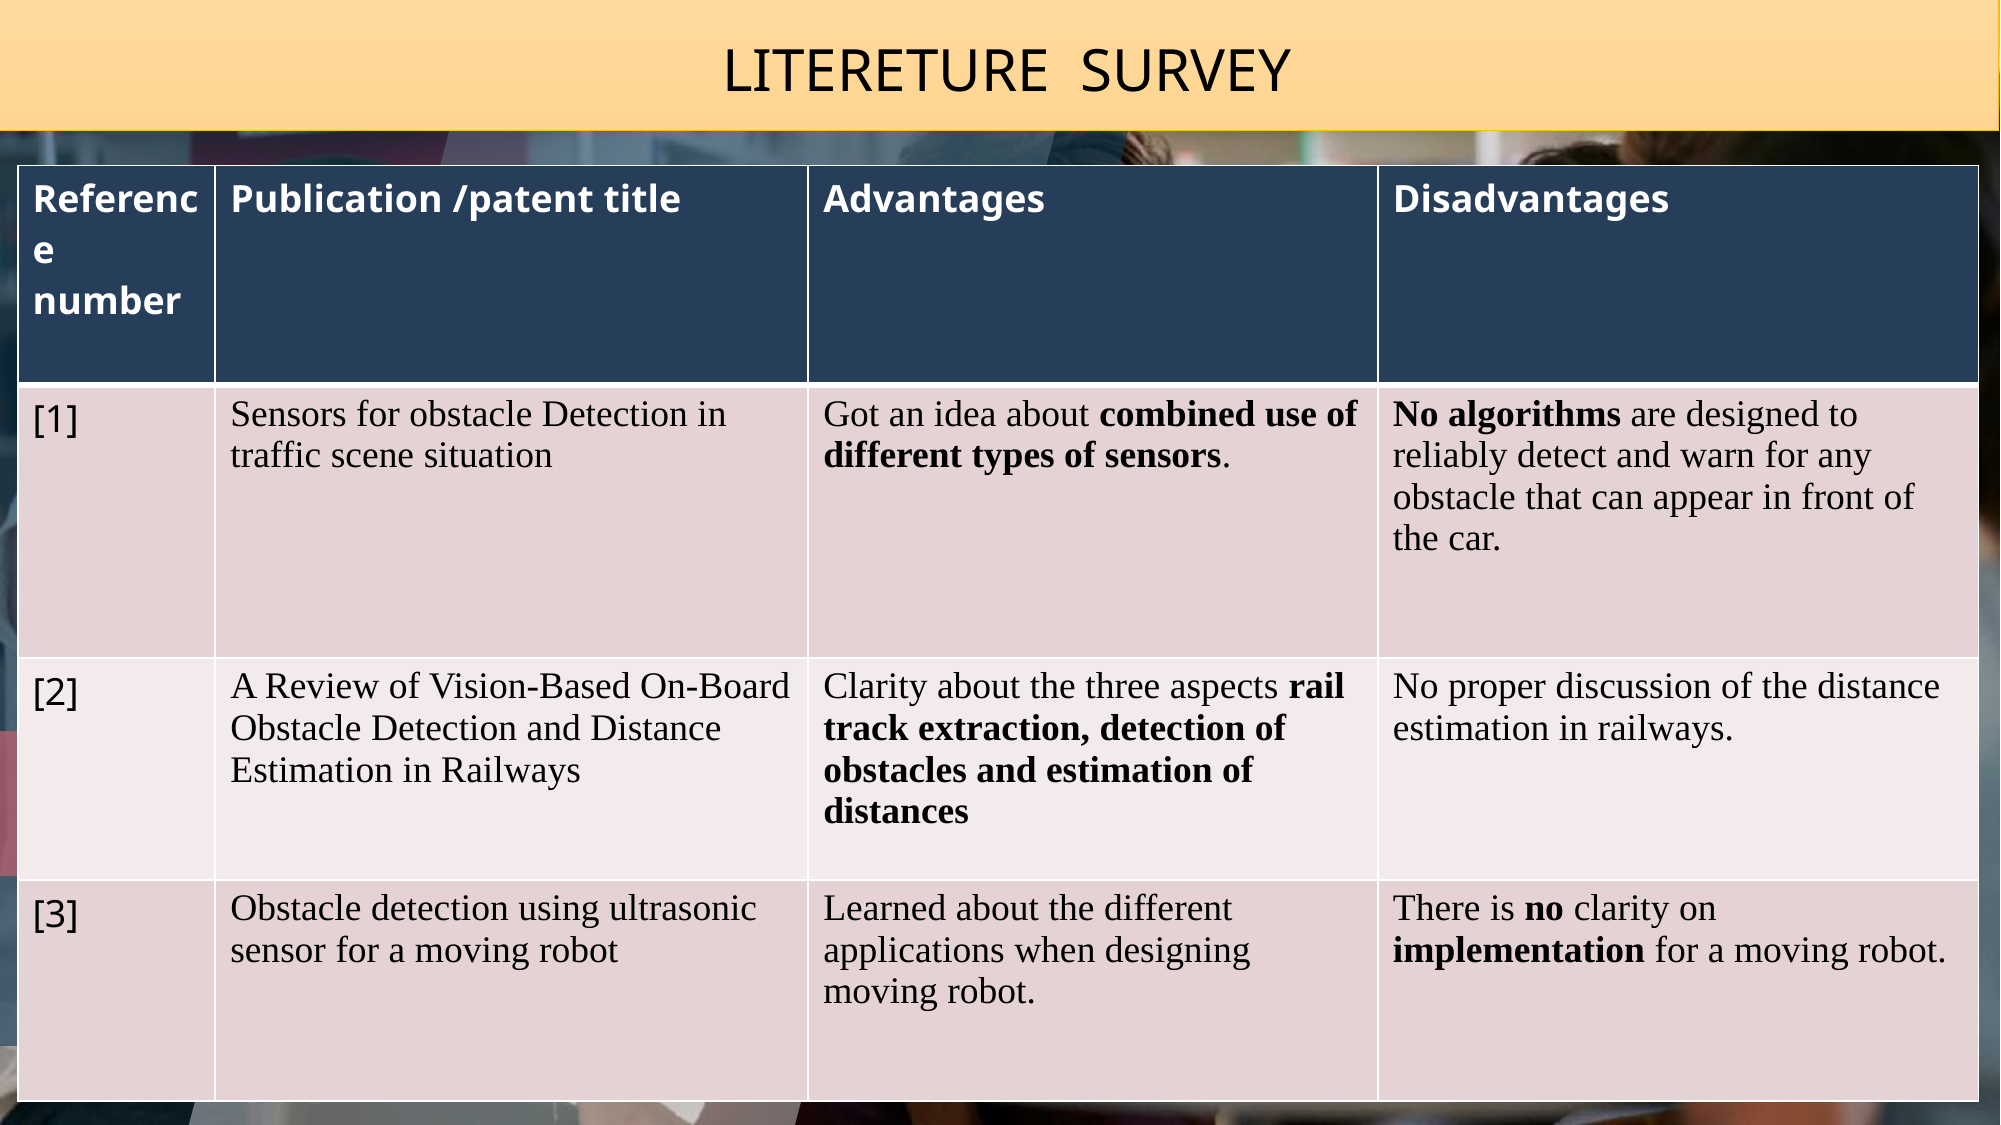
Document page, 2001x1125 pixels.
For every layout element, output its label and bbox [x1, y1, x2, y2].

picture [1142, 0, 2000, 1125]
text_box [0, 0, 1142, 1125]
